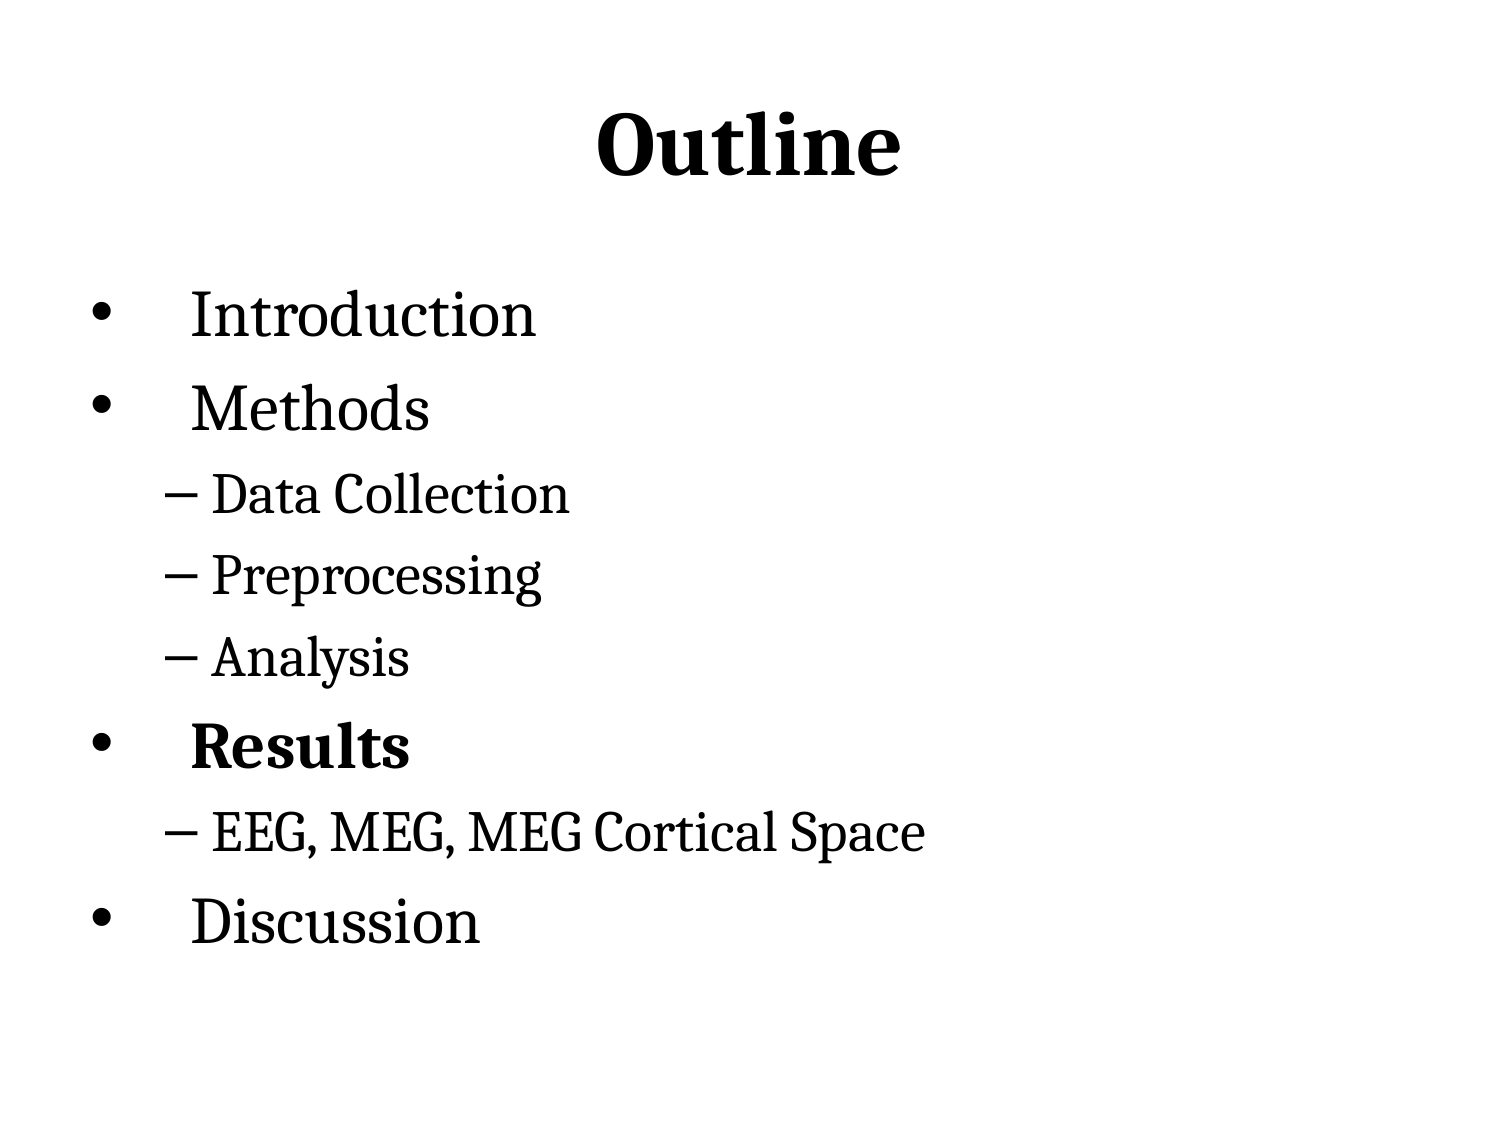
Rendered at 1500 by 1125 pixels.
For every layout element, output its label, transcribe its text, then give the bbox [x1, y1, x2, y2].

title Outline [75, 45, 1425, 233]
list Introduction Methods Data Collection Preprocessing Analysis Results EEG, MEG, MEG Cortical Space Discussion [75, 262, 1425, 1005]
